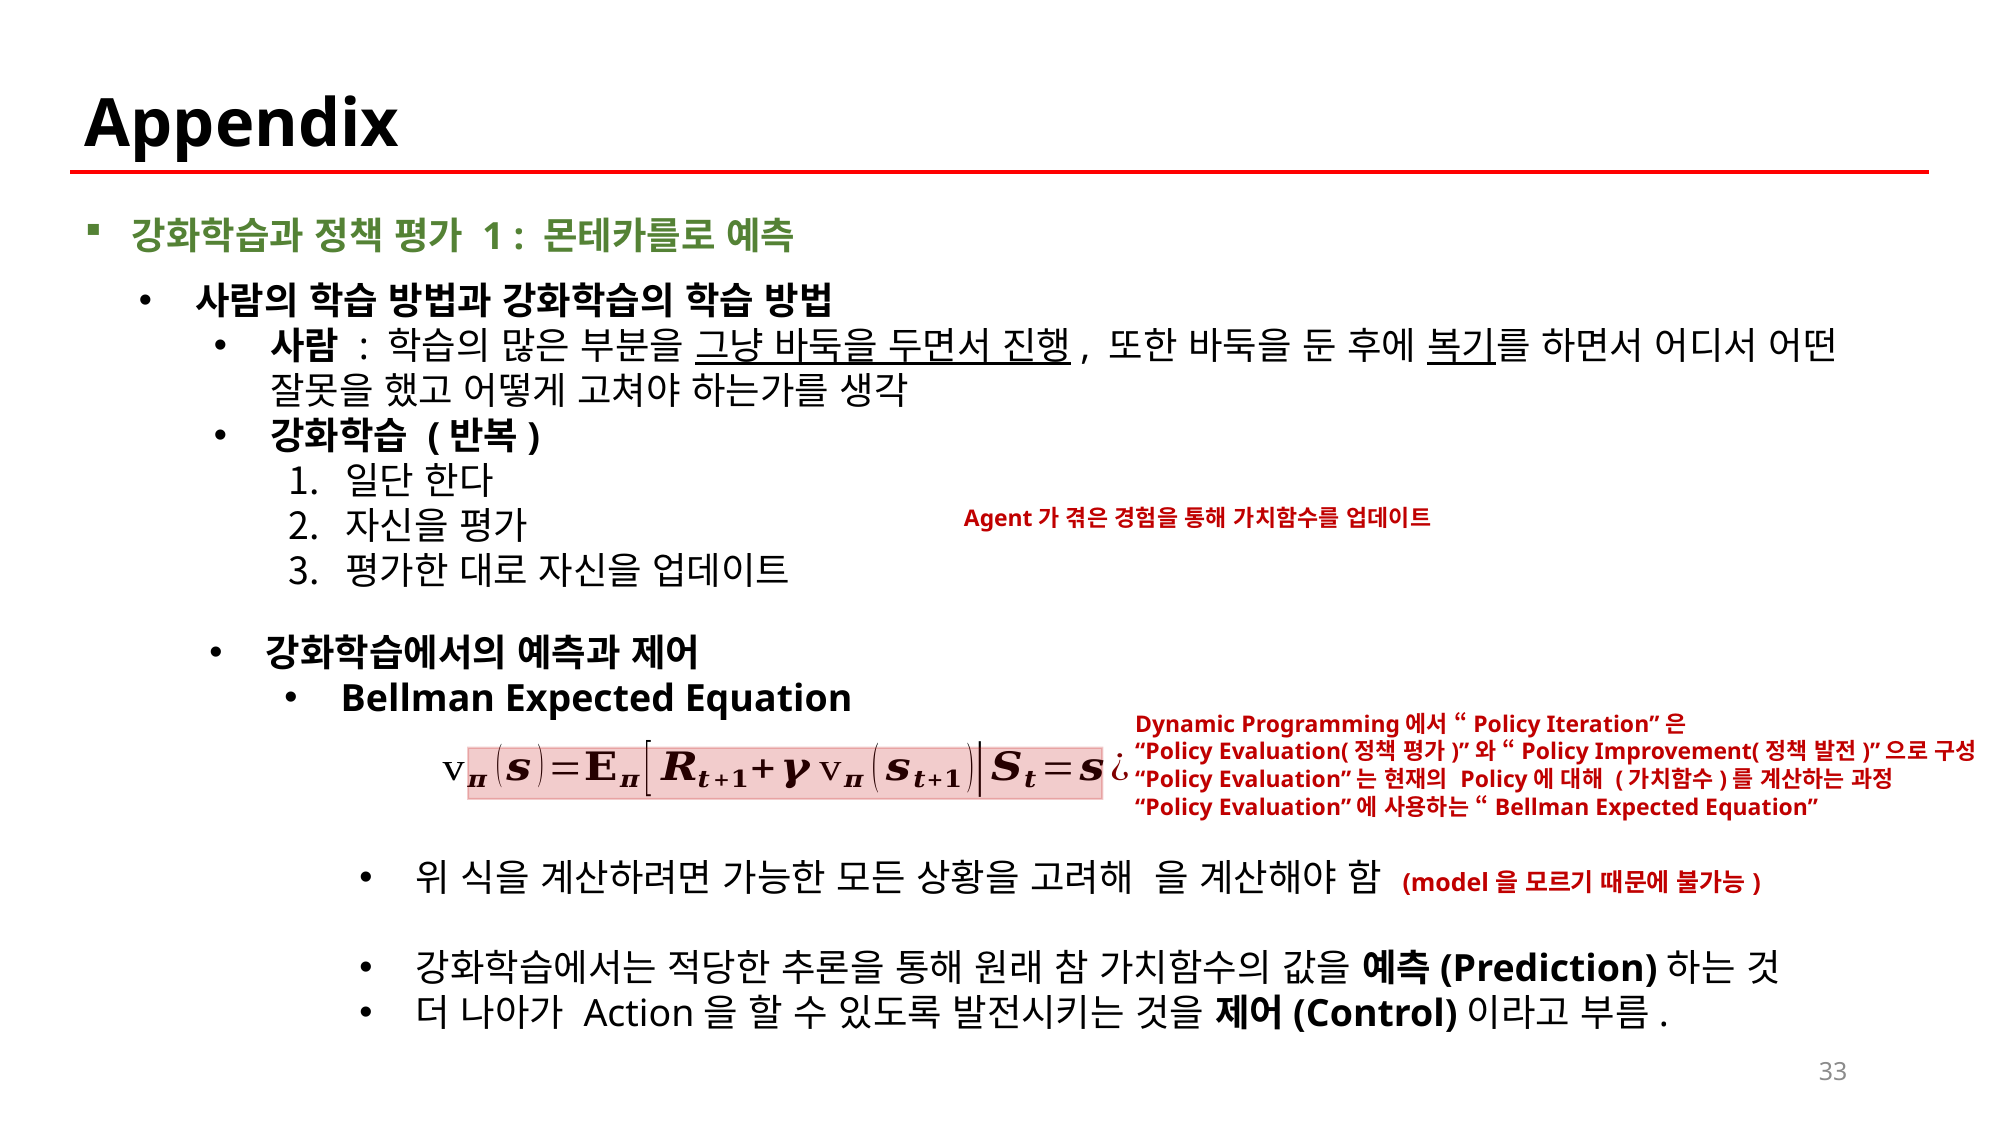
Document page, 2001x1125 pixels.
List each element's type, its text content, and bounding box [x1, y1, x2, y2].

text_box 사람의 학습 방법과 강화학습의 학습 방법 사람 : 학습의 많은 부분을 그냥 바둑을 두면서 진행, 또한 바둑을 둔 후에 복기를 하면서 어디서 어떤 잘못을 했고 어떻게 고쳐야 하는가를 생각 강화학습 (반복) 일단 한다 자신을 평가 평가한 대로 자신을 업데이트 [124, 269, 1930, 645]
slide_number 33 [1412, 1042, 1863, 1103]
text_box Agent가 겪은 경험을 통해 가치함수를 업데이트 [949, 496, 1447, 539]
text_box 강화학습과 정책 평가 1 : 몬테카를로 예측 [69, 204, 1317, 265]
text_box Appendix [69, 173, 1795, 234]
text_box Appendix [69, 15, 1795, 171]
text_box [467, 747, 1103, 800]
